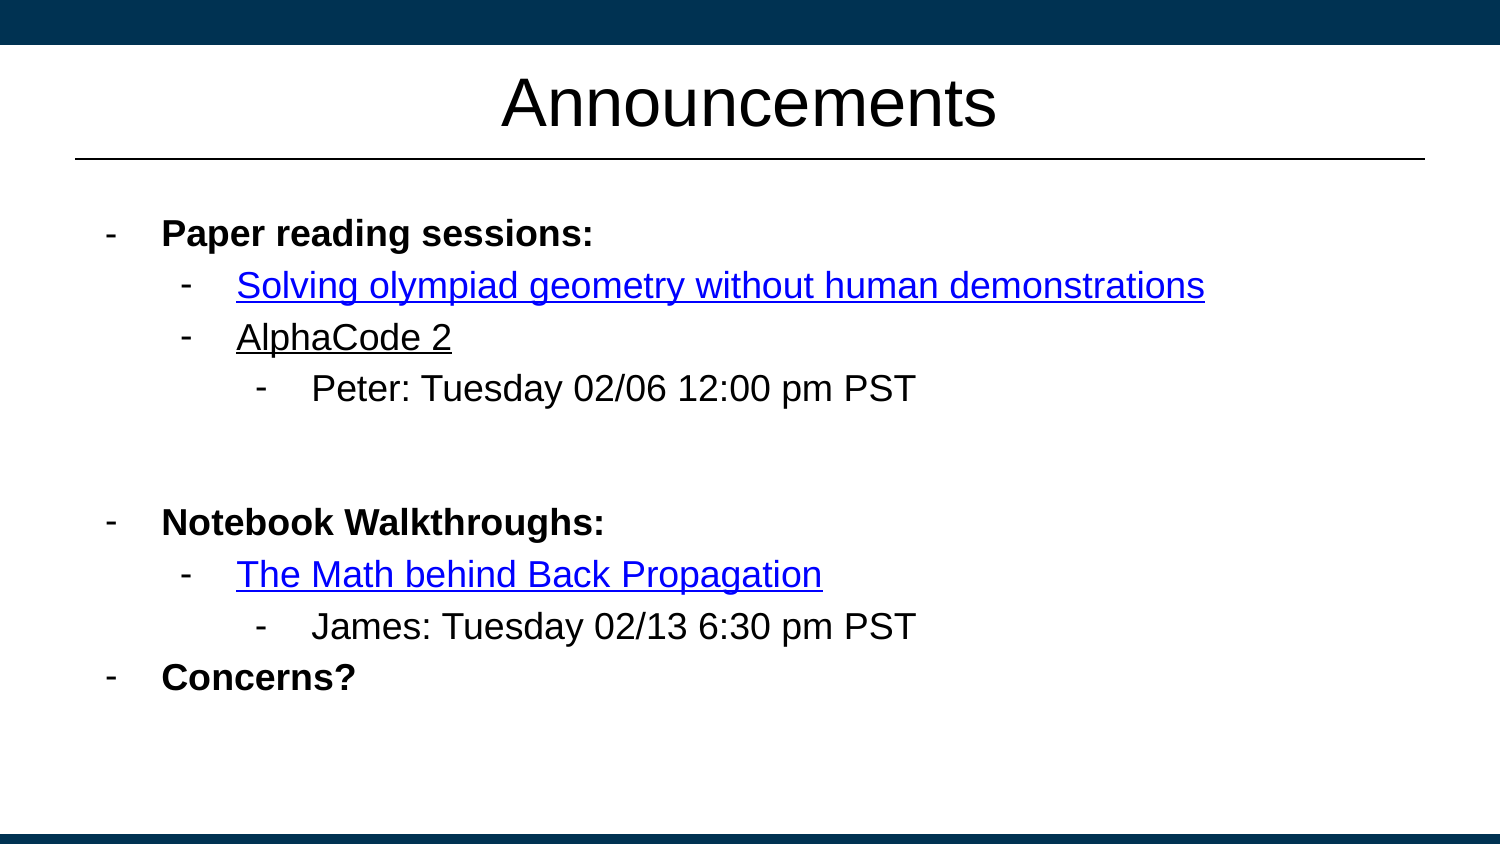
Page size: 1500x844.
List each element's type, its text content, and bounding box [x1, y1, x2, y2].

list Paper reading sessions: Solving olympiad geometry without human demonstrations AlphaCode 2 Peter: Tuesday 02/06 12:00 pm PST Notebook Walkthroughs: The Math behind Back Propagation James: Tuesday 02/13 6:30 pm PST Concerns? [75, 196, 1425, 754]
title Announcements [75, 28, 1425, 169]
